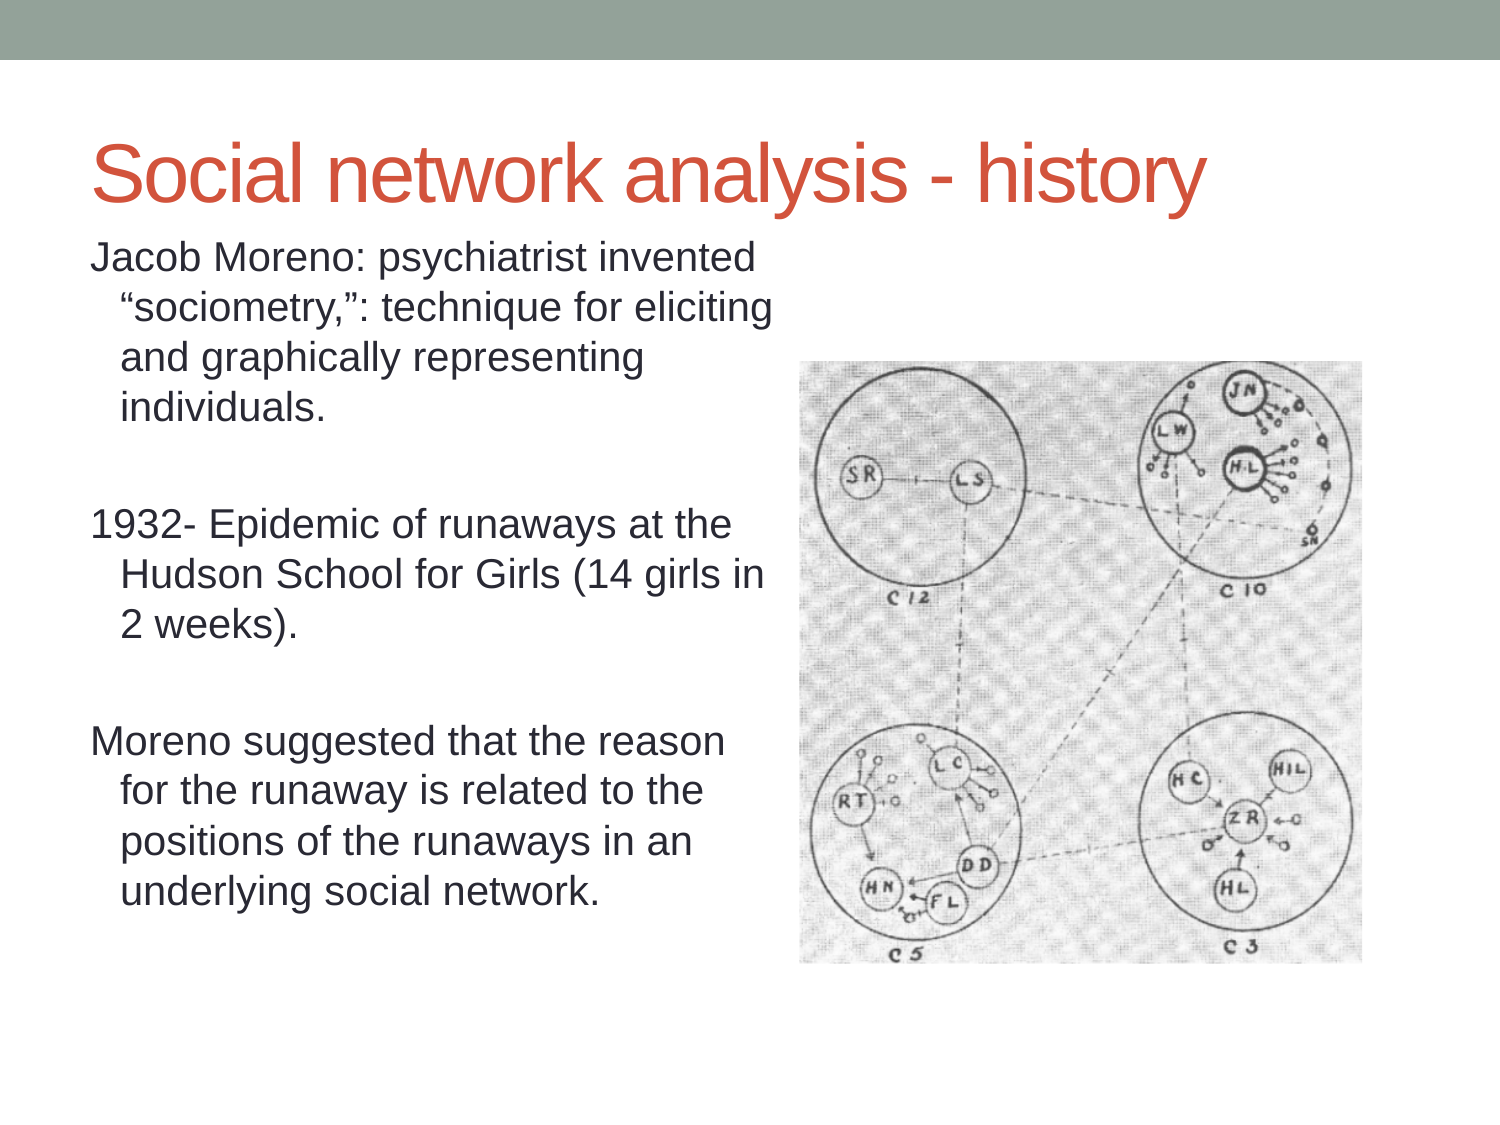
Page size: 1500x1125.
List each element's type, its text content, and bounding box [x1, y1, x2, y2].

picture [796, 361, 1363, 965]
list Jacob Moreno: psychiatrist invented “sociometry,”: technique for eliciting and graphically representing individuals. 1932- Epidemic of runaways at the Hudson School for Girls (14 girls in 2 weeks). Moreno suggested that the reason for the runaway is related to the positions of the runaways in an underlying social network. [75, 164, 798, 882]
title Social network analysis - history [75, 87, 1425, 250]
